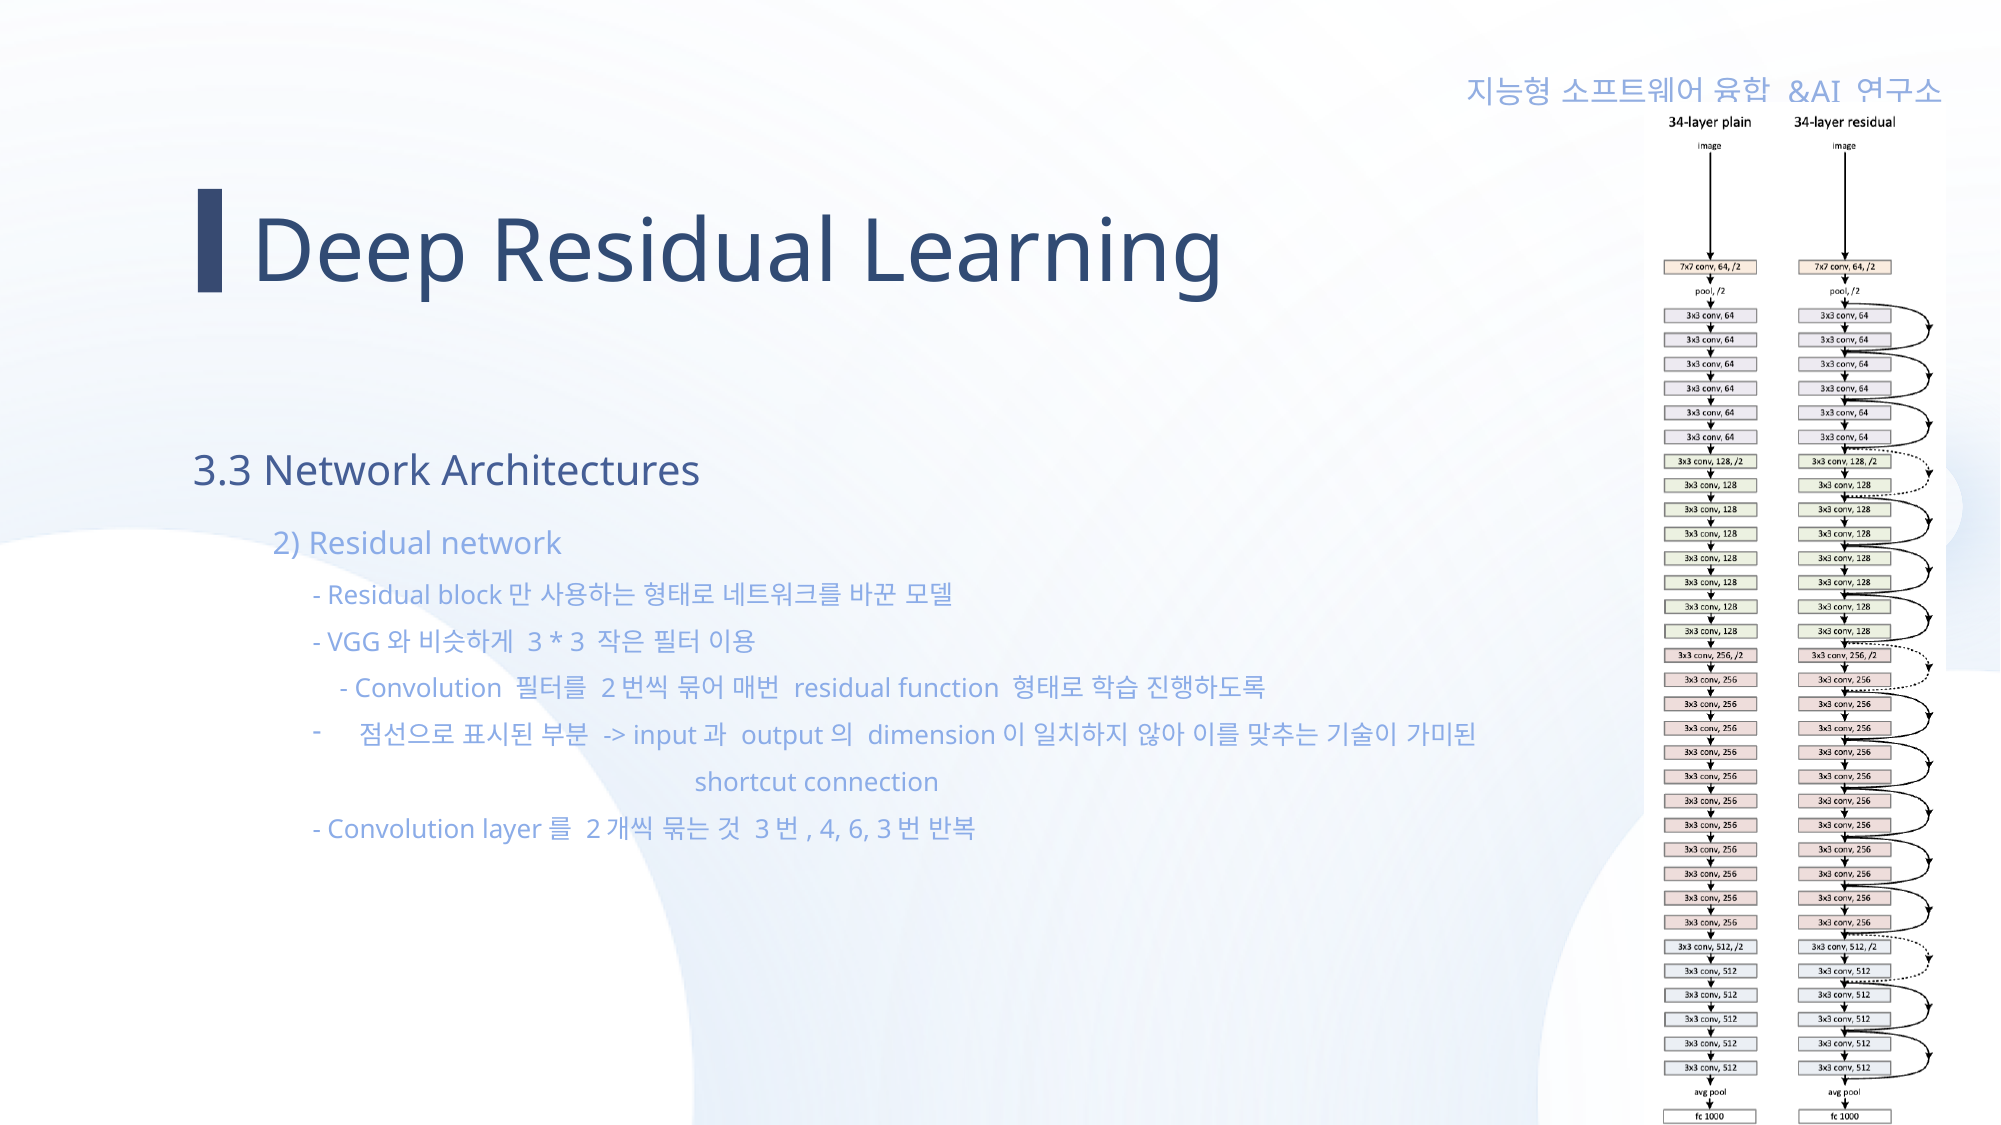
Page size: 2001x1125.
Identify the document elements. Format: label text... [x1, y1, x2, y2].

text_box [196, 187, 223, 294]
text_box 3.3 Network Architectures [178, 421, 1643, 502]
text_box - Residual block만 사용하는 형태로 네트워크를 바꾼 모델 - VGG와 비슷하게 3 * 3 작은 필터 이용 - Convolution 필터를 2번씩 묶어 매번 residual function 형태로 학습 진행하도록 점선으로 표시된 부분 -> input과 output의 dimension이 일치하지 않아 이를 맞추는 기술이 가미된 shortcut connection - Convolution layer를 2개씩 묶는 것 3번, 4, 6, 3번 반복 [297, 555, 1522, 851]
picture [0, 0, 2001, 1125]
text_box Deep Residual Learning [237, 165, 1607, 307]
text_box 2) Residual network [257, 497, 1394, 569]
